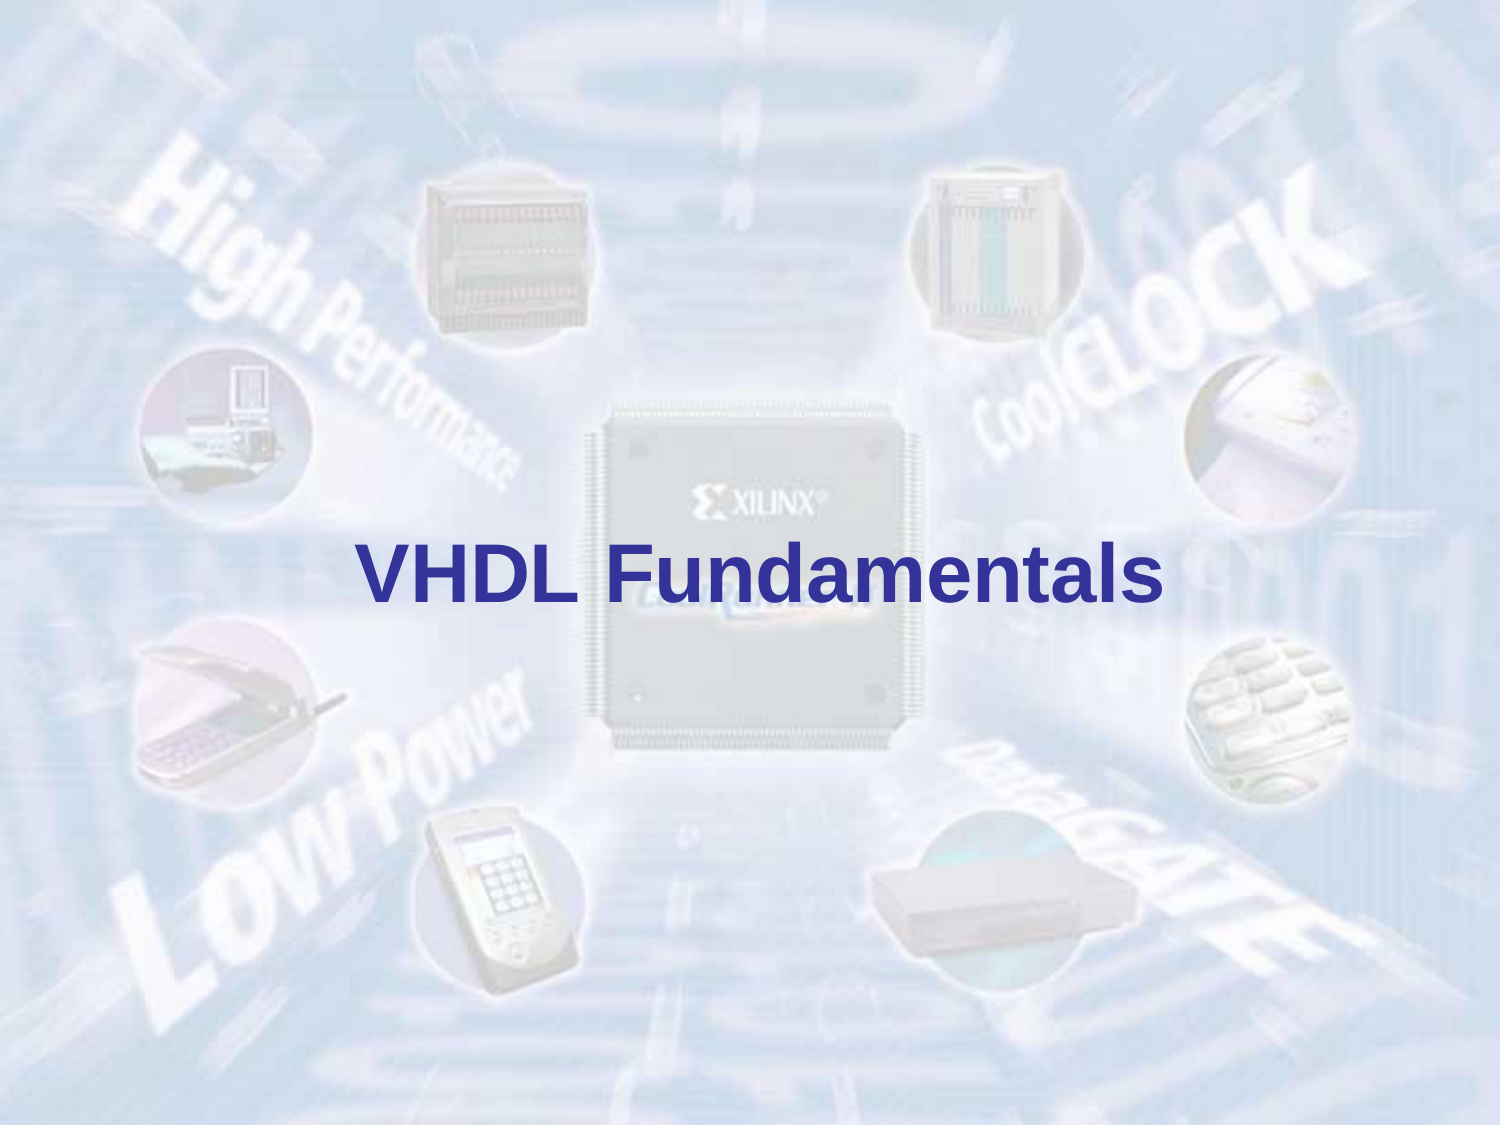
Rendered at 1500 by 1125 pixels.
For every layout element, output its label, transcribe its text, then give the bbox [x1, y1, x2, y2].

title VHDL Fundamentals [351, 472, 1169, 663]
text_box [0, 0, 1500, 1125]
